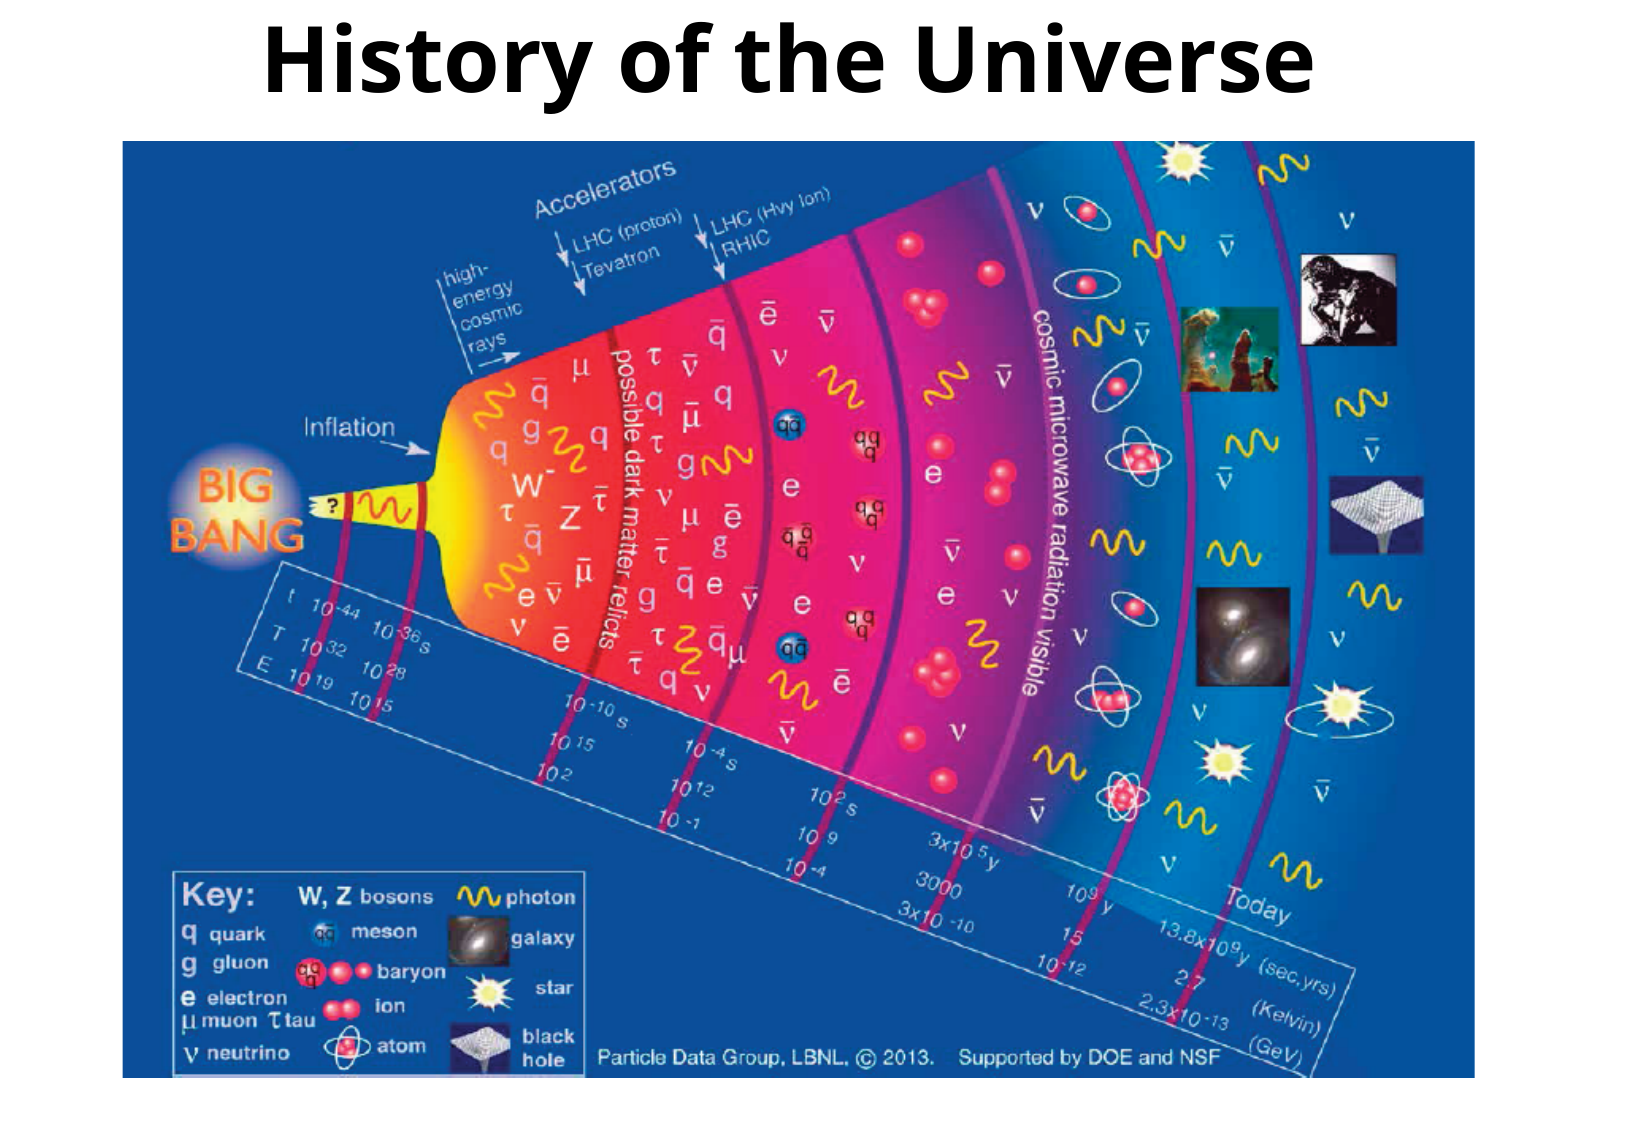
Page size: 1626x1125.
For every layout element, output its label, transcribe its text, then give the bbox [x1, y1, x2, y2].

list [122, 141, 1475, 1078]
title History of the Universe [88, 0, 1490, 125]
